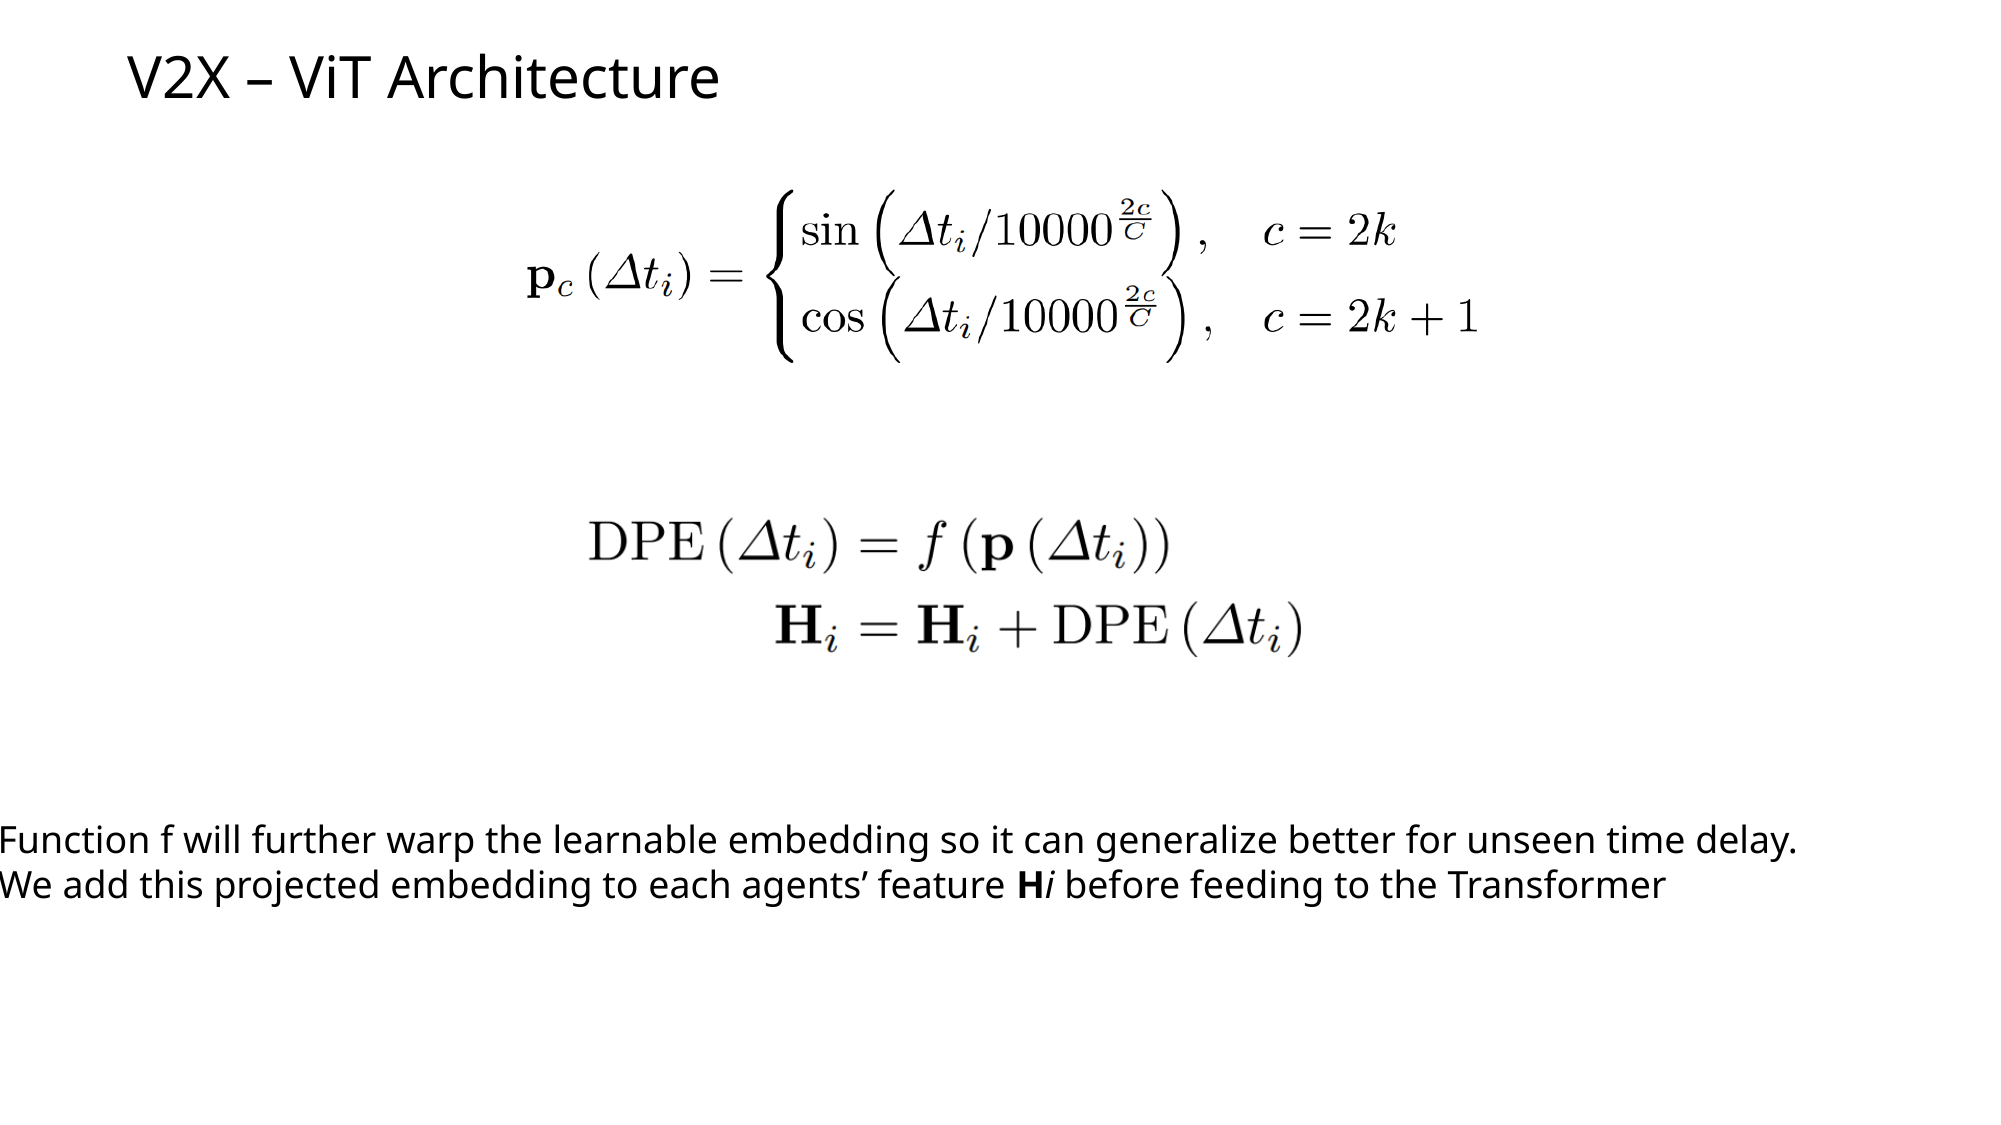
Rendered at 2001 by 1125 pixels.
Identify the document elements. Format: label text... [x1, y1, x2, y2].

text_box Function f will further warp the learnable embedding so it can generalize better for unseen time delay. We add this projected embedding to each agents’ feature Hi before feeding to the Transformer [0, 808, 1825, 1004]
picture [517, 504, 1452, 699]
picture [413, 148, 1690, 383]
text_box V2X – ViT Architecture [112, 32, 752, 118]
